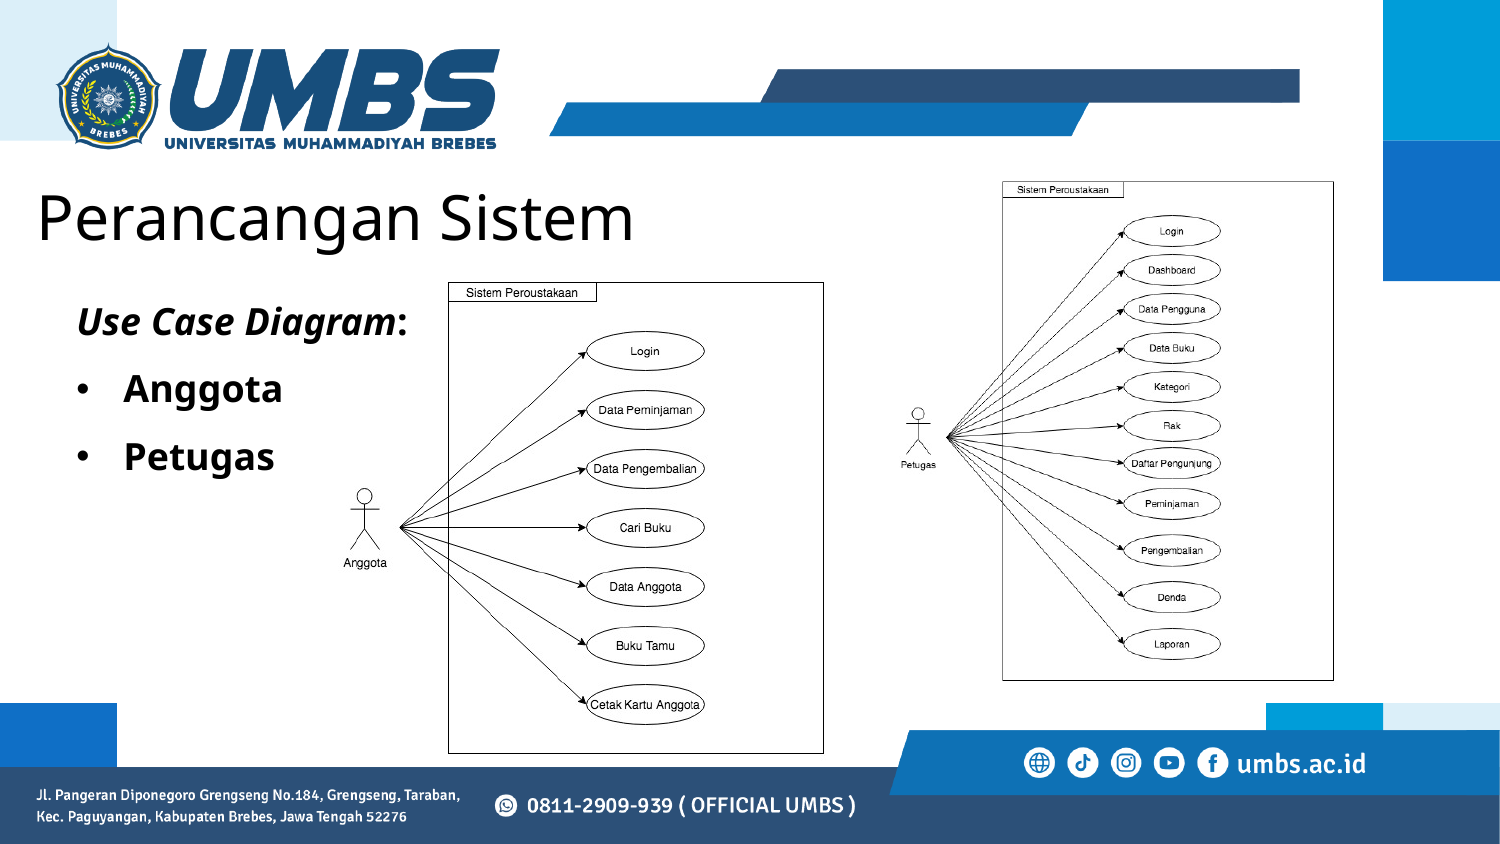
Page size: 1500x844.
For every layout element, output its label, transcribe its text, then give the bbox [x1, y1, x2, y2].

picture [47, 31, 1354, 686]
subtitle Use Case Diagram: Anggota Petugas [36, 260, 330, 512]
picture [0, 260, 1500, 844]
title Perancangan Sistem [21, 163, 886, 258]
